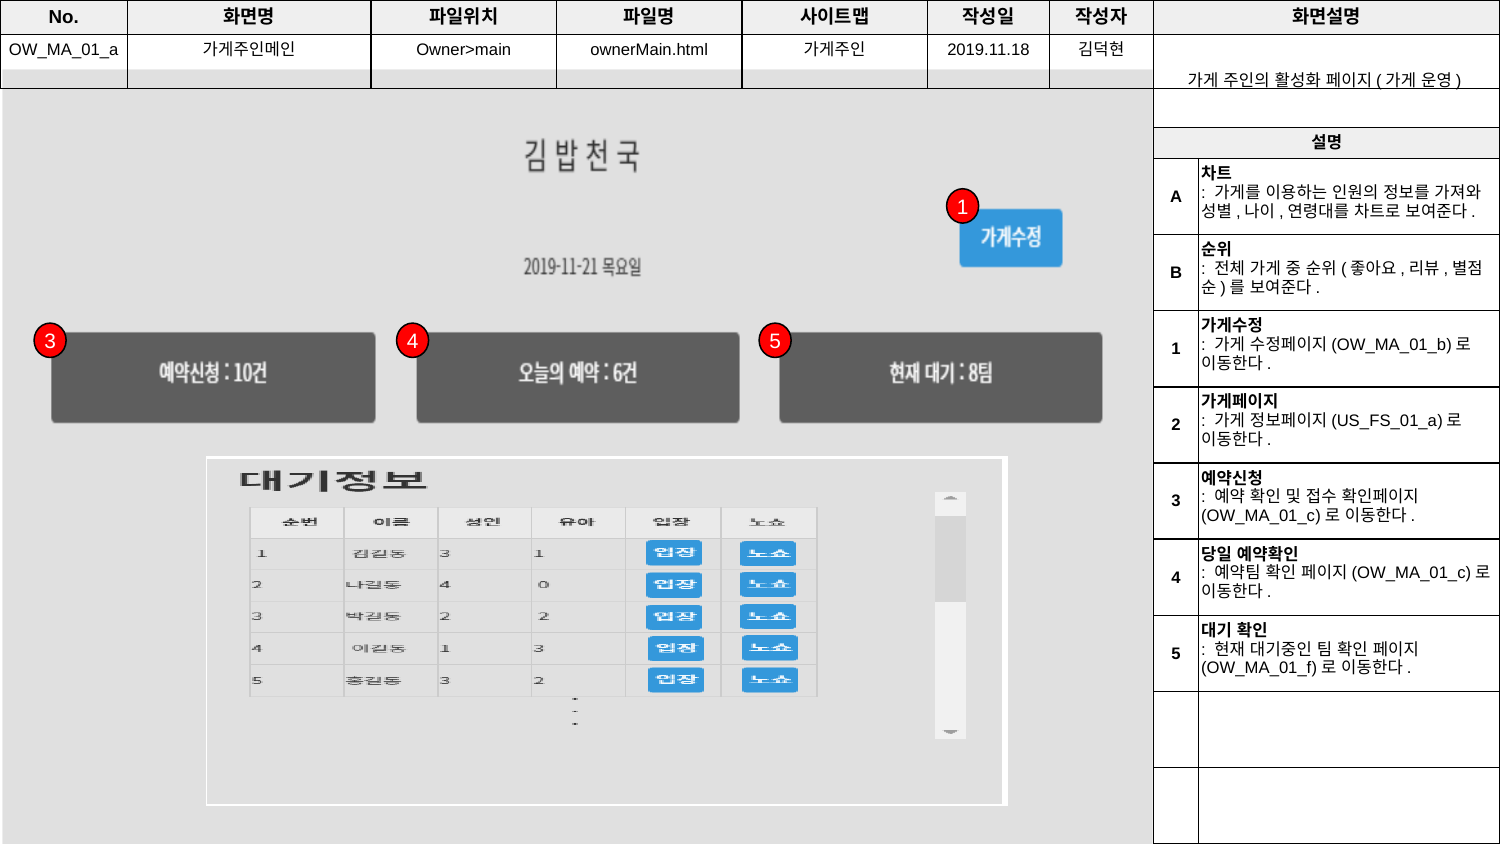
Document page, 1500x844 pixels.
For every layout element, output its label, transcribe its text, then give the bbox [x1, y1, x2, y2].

table_header 가게 주인의 활성화 페이지(가게 운영) [1154, 35, 1499, 127]
table_header 작성일 [928, 1, 1049, 34]
table_cell 2019.11.18 [928, 35, 1049, 67]
table_cell 가게주인 [743, 35, 927, 67]
table_cell 대기 확인 : 현재 대기중인 팀 확인 페이지 (OW_MA_01_f)로 이동한다. [1199, 616, 1499, 691]
picture [0, 68, 1154, 844]
table_cell 3 [1158, 464, 1198, 538]
table_header 파일명 [557, 1, 741, 34]
table_cell 가게페이지 : 가게 정보페이지(US_FS_01_a)로 이동한다. [1199, 388, 1499, 462]
table_cell [1199, 692, 1499, 767]
table_cell 차트 : 가게를 이용하는 인원의 정보를 가져와 성별,나이,연령대를 차트로 보여준다. [1199, 159, 1499, 234]
table_cell 2 [1158, 388, 1198, 462]
table_cell 예약신청 : 예약 확인 및 접수 확인페이지(OW_MA_01_c)로 이동한다. [1199, 464, 1499, 538]
table_cell [1158, 692, 1198, 767]
table_cell 순위 : 전체 가게 중 순위(좋아요,리뷰,별점 순)를 보여준다. [1199, 235, 1499, 310]
table_cell [1199, 768, 1499, 843]
table_cell 5 [1158, 616, 1198, 691]
table_cell 당일 예약확인 : 예약팀 확인 페이지(OW_MA_01_c)로 이동한다. [1199, 540, 1499, 615]
table_cell 가게수정 : 가게 수정페이지(OW_MA_01_b)로 이동한다. [1199, 311, 1499, 386]
table_header 화면명 [128, 1, 370, 34]
table_cell Owner>main [372, 35, 556, 67]
table_header No. [1, 1, 127, 34]
table_header 화면설명 [1154, 1, 1499, 34]
table_cell A [1158, 159, 1198, 234]
table_cell 김덕현 [1050, 35, 1153, 68]
table_cell [1158, 768, 1198, 843]
table_cell ownerMain.html [557, 35, 741, 67]
table_cell OW_MA_01_a [1, 35, 127, 68]
table_cell 설명 [1158, 128, 1499, 158]
table_cell 가게주인메인 [128, 35, 370, 67]
table_header 파일위치 [372, 1, 556, 34]
table_cell 4 [1158, 540, 1198, 615]
table_header 사이트맵 [743, 1, 927, 34]
table_header 작성자 [1050, 1, 1153, 34]
table_cell B [1158, 235, 1198, 310]
table_cell 1 [1158, 311, 1198, 386]
